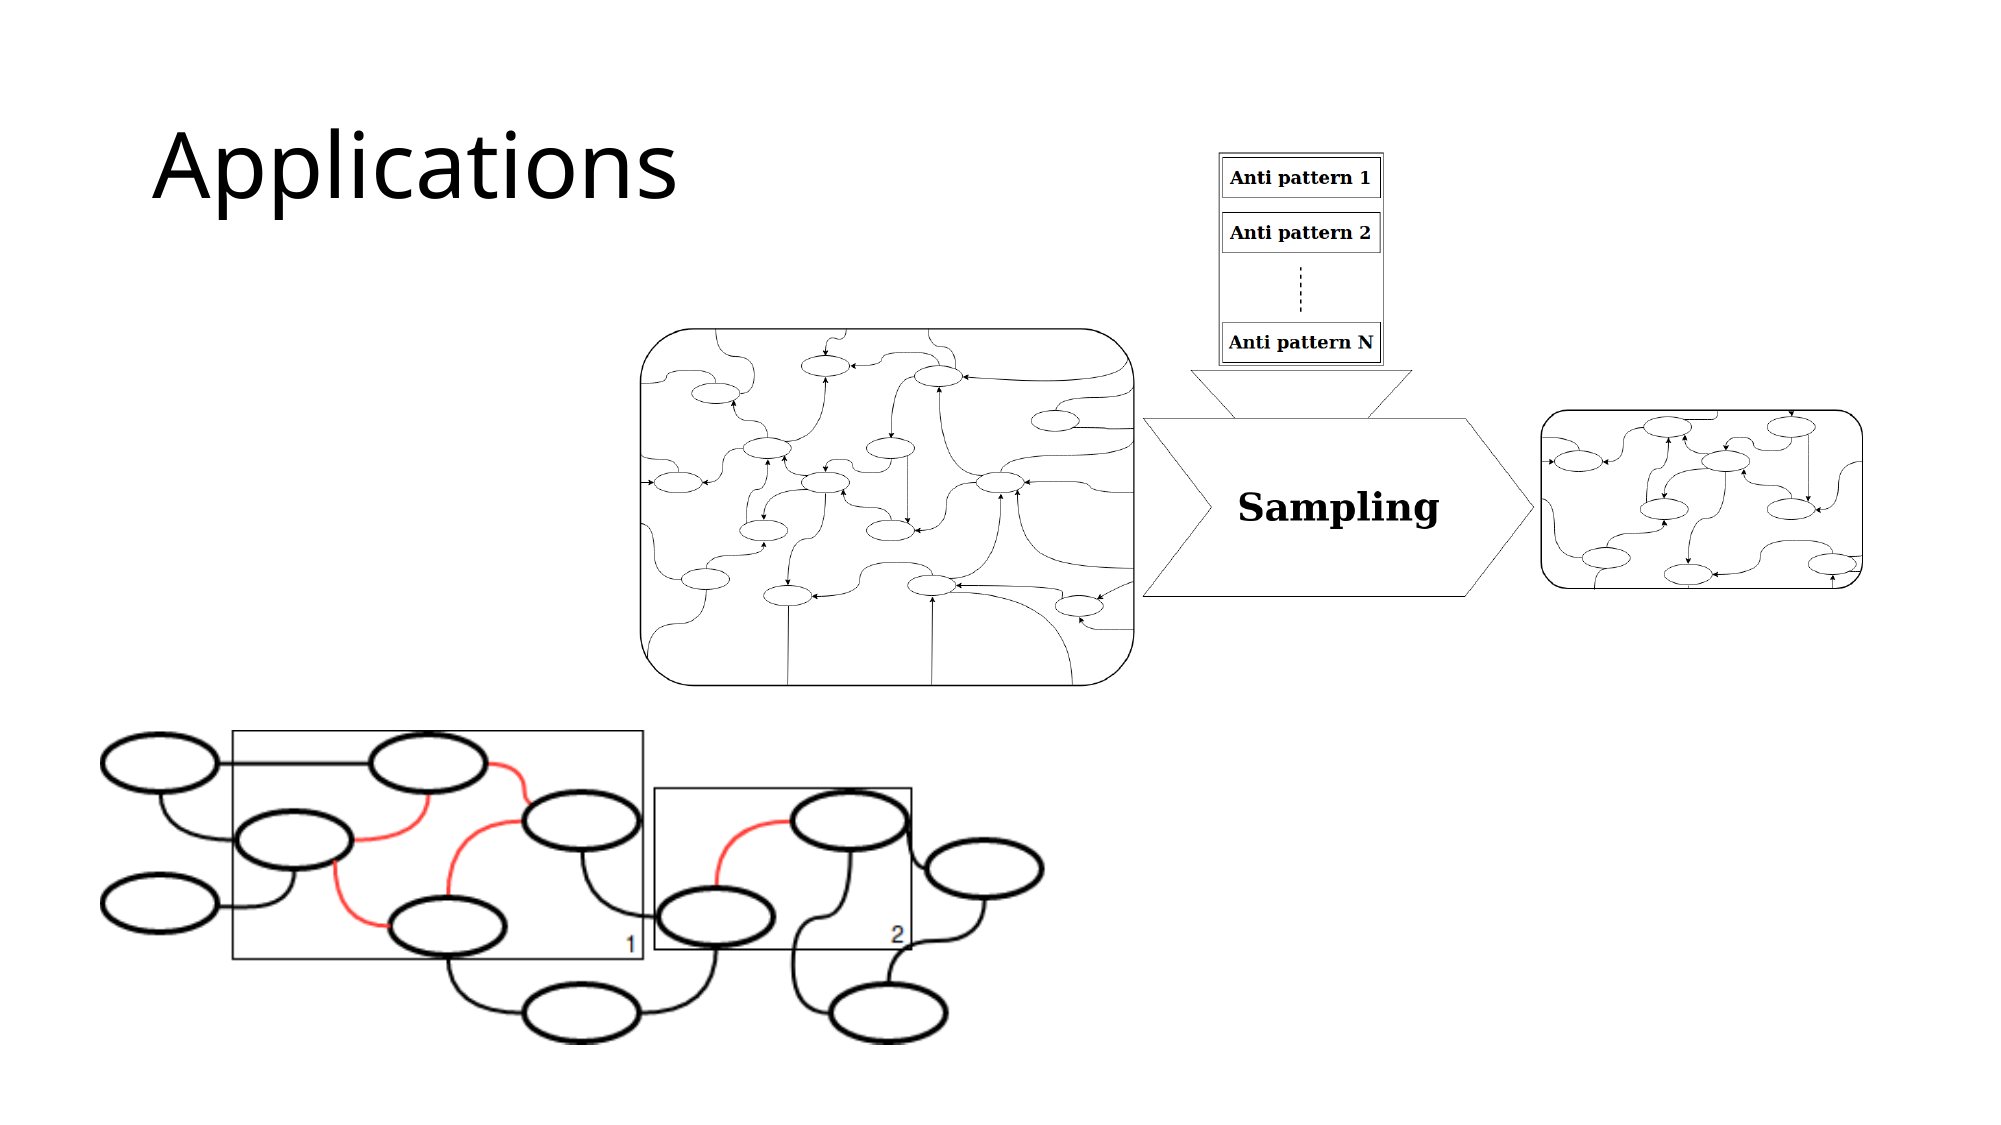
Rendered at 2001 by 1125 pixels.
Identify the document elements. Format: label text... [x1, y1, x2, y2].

picture [635, 152, 1863, 691]
picture [100, 730, 1047, 1045]
title Applications [137, 59, 1863, 278]
